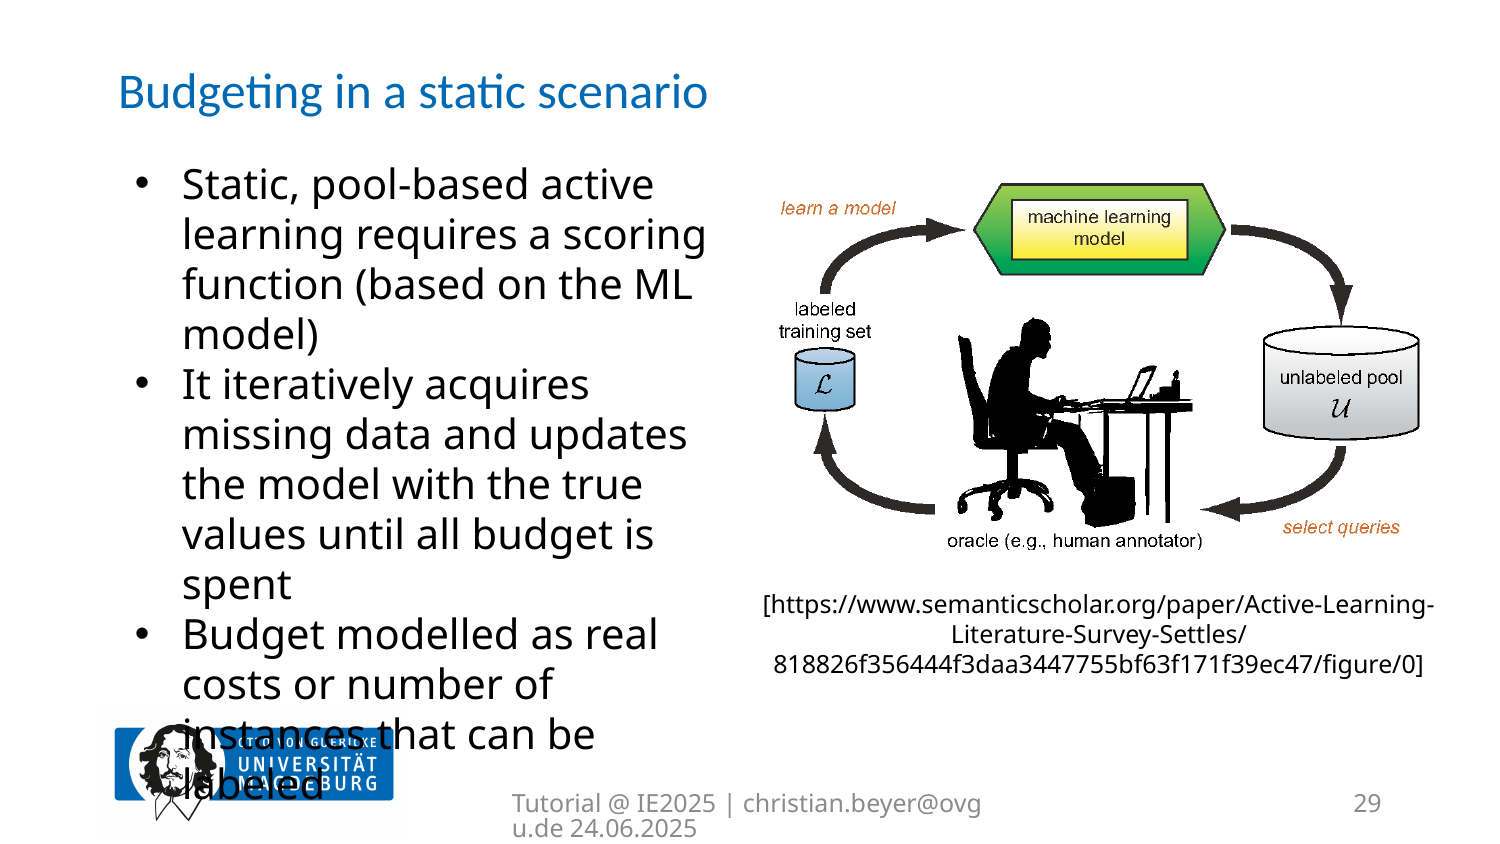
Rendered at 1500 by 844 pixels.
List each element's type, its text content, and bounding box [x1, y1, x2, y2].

picture [777, 183, 1421, 551]
footer Tutorial @ IE2025 | christian.beyer@ovgu.de 24.06.2025 [496, 782, 1004, 828]
slide_number 29 [1059, 782, 1397, 828]
title Budgeting in a static scenario [103, 45, 1397, 126]
text_box [https://www.semanticscholar.org/paper/Active-Learning-Literature-Survey-Settles/818826f356444f3daa3447755bf63f171f39ec47/figure/0] [740, 581, 1458, 686]
picture [100, 709, 408, 836]
list Static, pool-based active learning requires a scoring function (based on the ML model) It iteratively acquires missing data and updates the model with the true values until all budget is spent Budget modelled as real costs or number of instances that can be labeled [99, 150, 742, 659]
